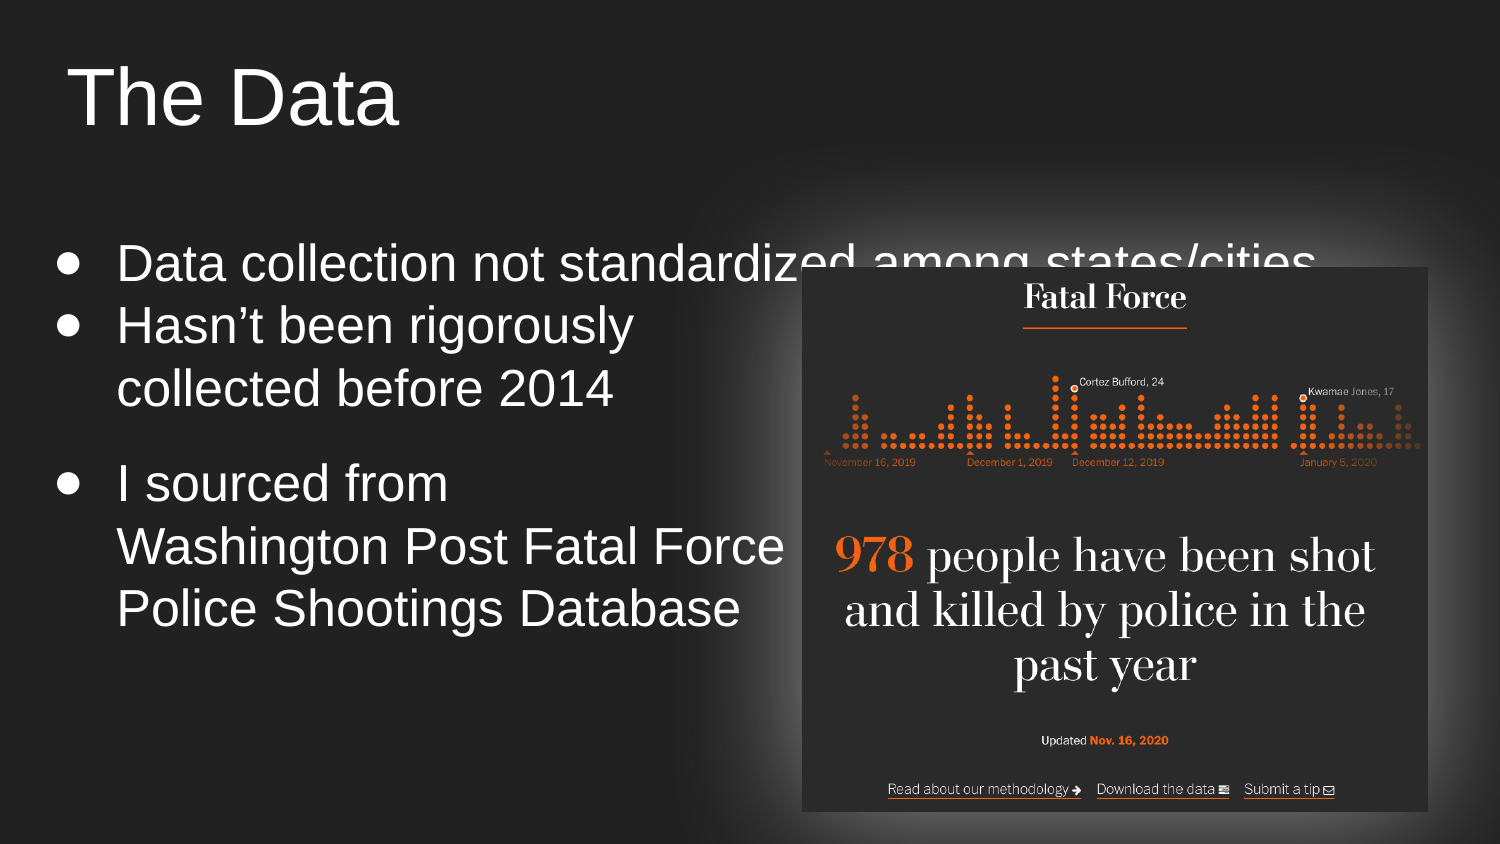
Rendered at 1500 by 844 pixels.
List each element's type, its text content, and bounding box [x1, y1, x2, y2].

list Data collection not standardized among states/cities Hasn’t been rigorously collected before 2014 I sourced from Washington Post Fatal Force Police Shootings Database [26, 151, 1424, 712]
title The Data [51, 28, 1449, 167]
picture [801, 267, 1428, 812]
